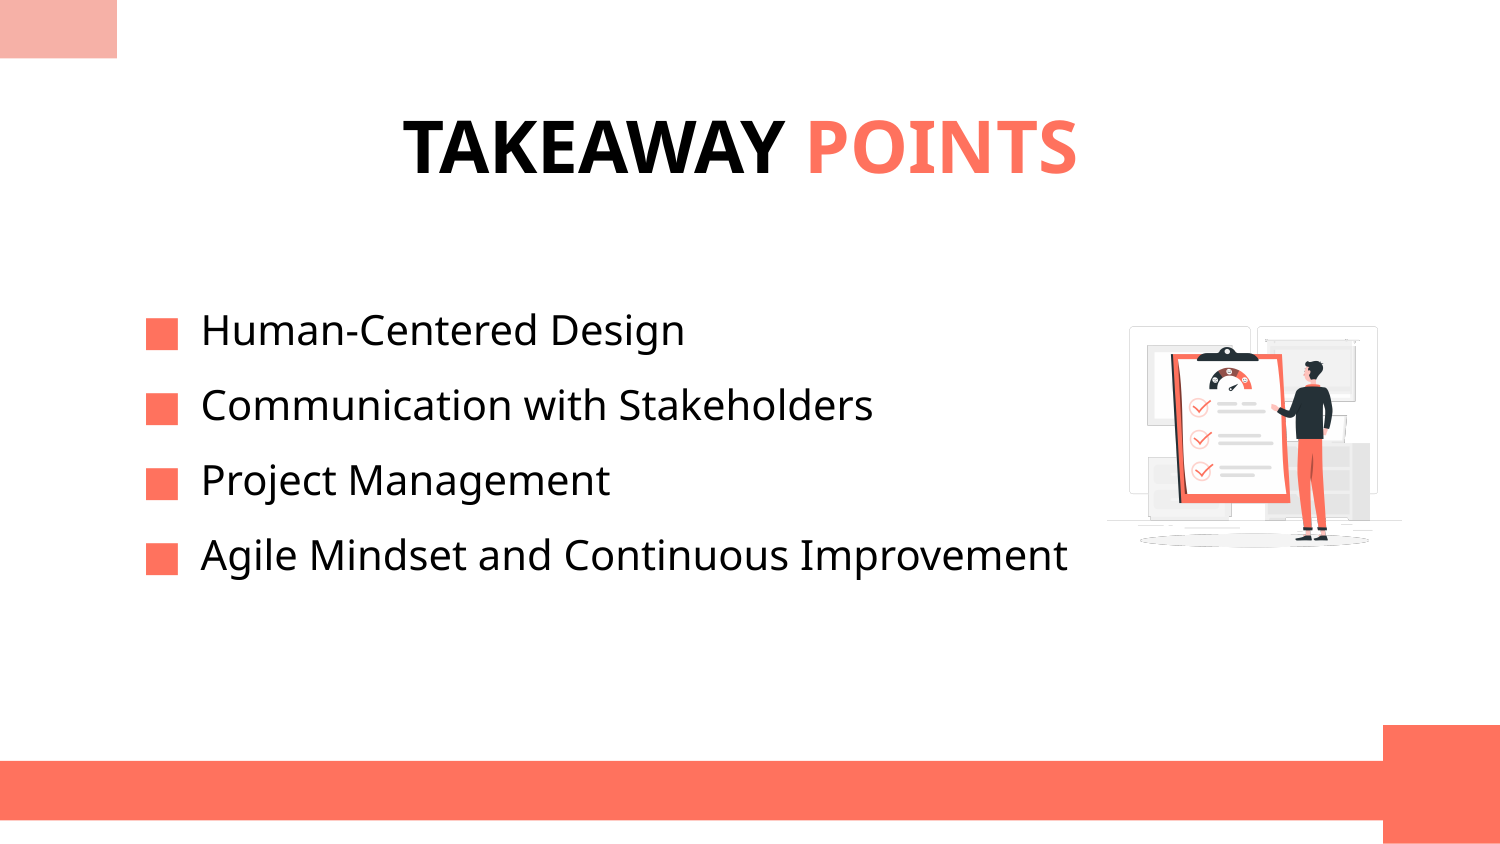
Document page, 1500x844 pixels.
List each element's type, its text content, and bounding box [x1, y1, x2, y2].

picture [1107, 294, 1403, 590]
title TAKEAWAY POINTS [97, 107, 1402, 181]
text_box [0, 760, 1500, 821]
list Human-Centered Design Communication with Stakeholders Project Management Agile Mindset and Continuous Improvement [110, 263, 1197, 733]
